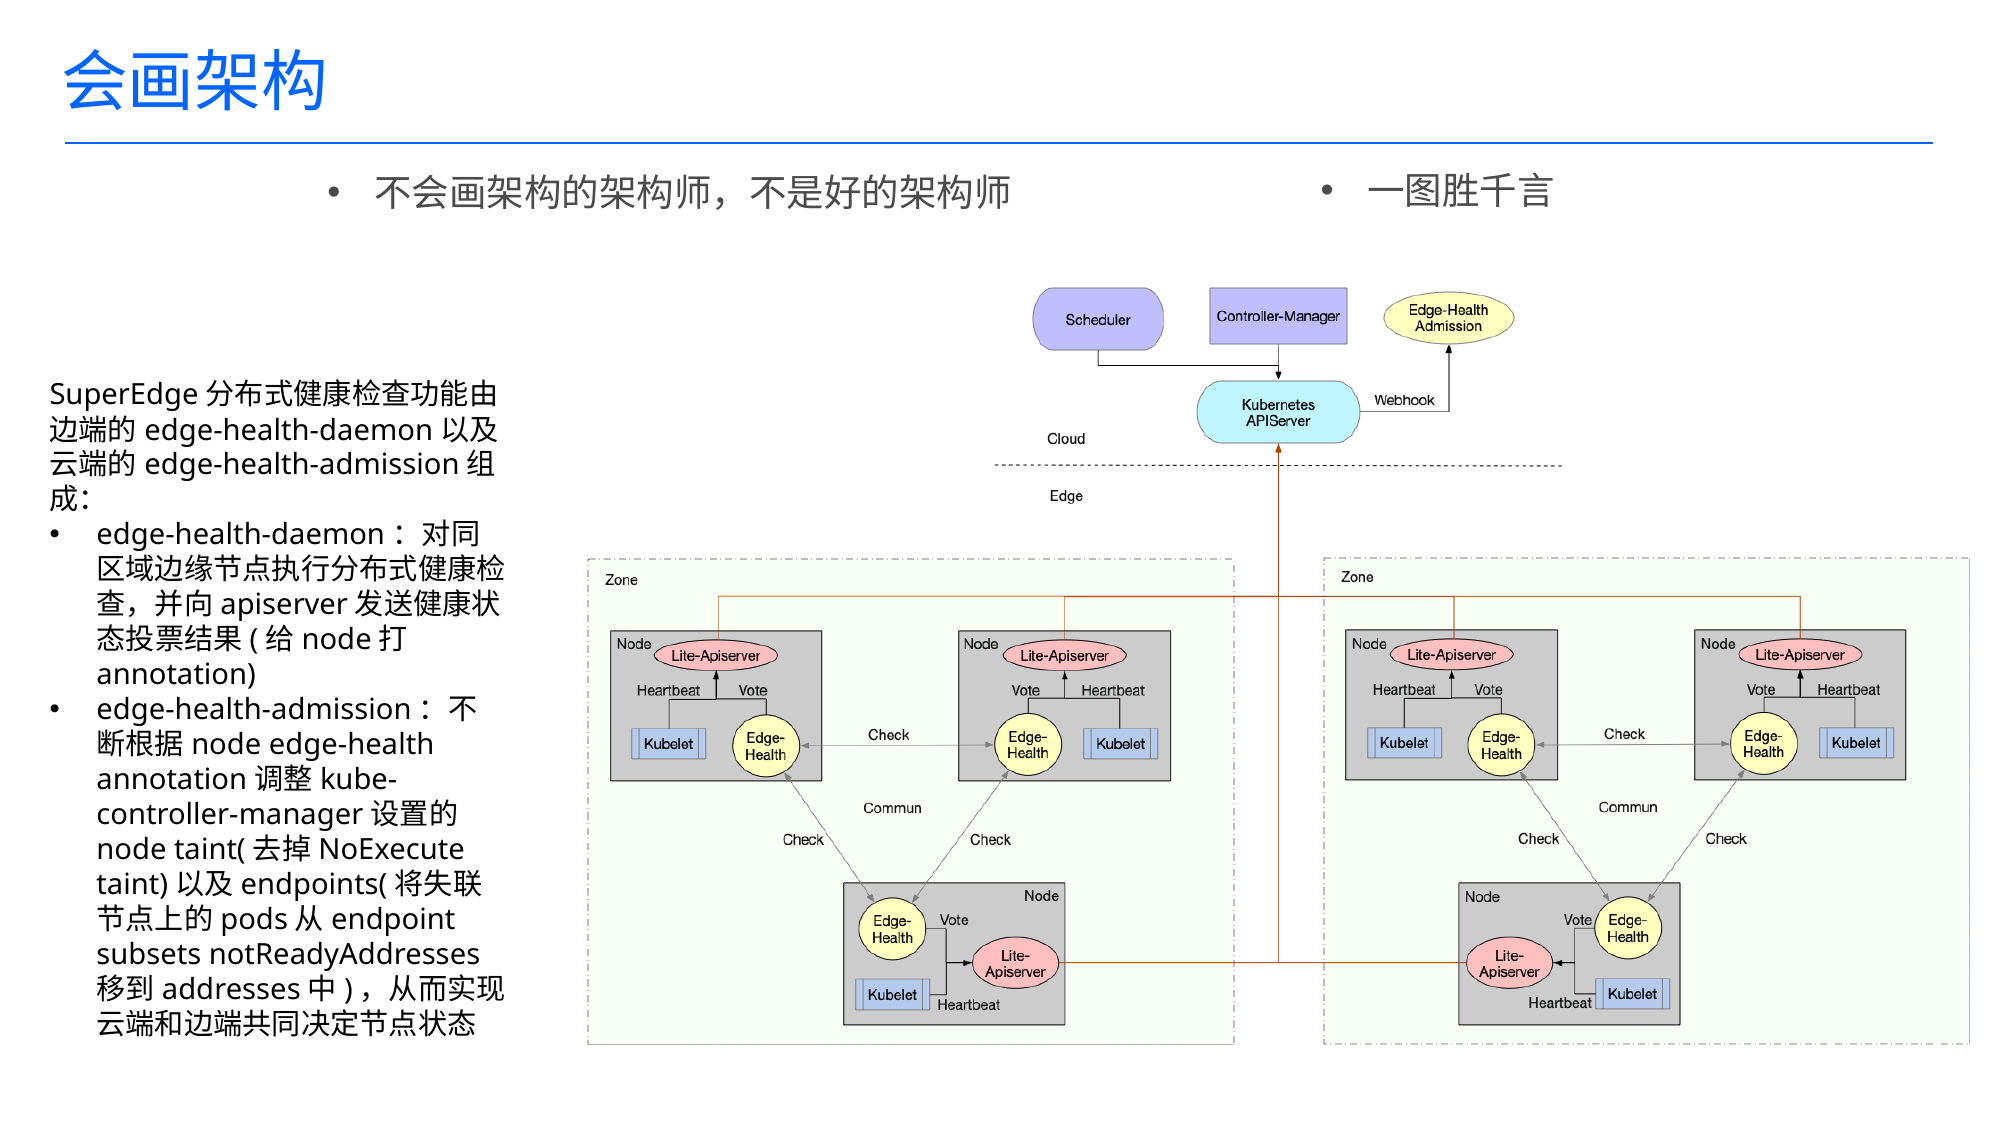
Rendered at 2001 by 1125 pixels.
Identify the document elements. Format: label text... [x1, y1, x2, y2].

title 会画架构 [52, 24, 1533, 144]
text_box SuperEdge分布式健康检查功能由边端的edge-health-daemon以及云端的edge-health-admission组成： edge-health-daemon：对同区域边缘节点执行分布式健康检查，并向apiserver发送健康状态投票结果(给node打annotation) edge-health-admission：不断根据node edge-health annotation调整kube-controller-manager设置的node taint(去掉NoExecute taint)以及endpoints(将失联节点上的pods从endpoint subsets notReadyAddresses移到addresses中)，从而实现云端和边端共同决定节点状态 [34, 368, 522, 1048]
text_box 一图胜千言 [1305, 160, 1570, 220]
picture [586, 287, 1970, 1045]
text_box 不会画架构的架构师，不是好的架构师 [312, 161, 1027, 222]
